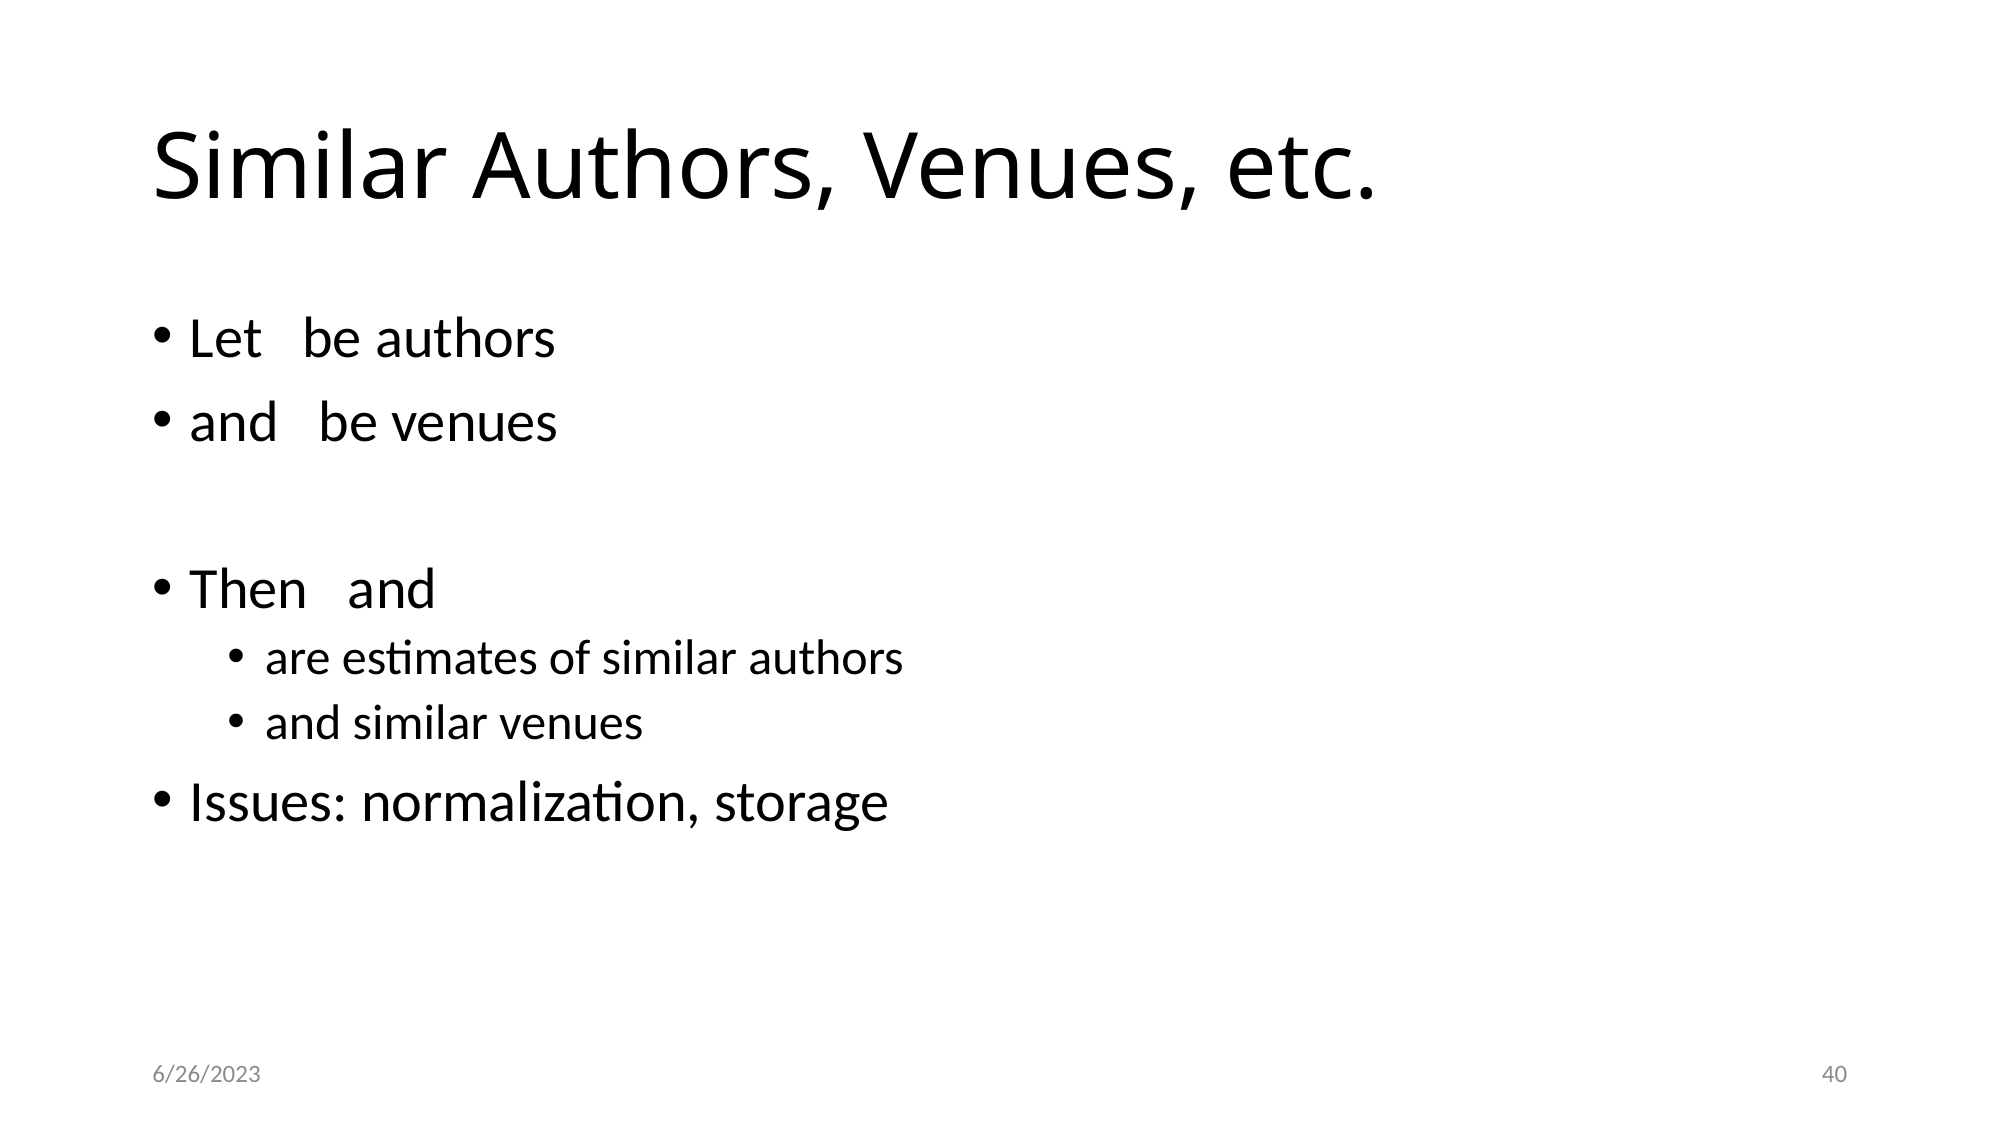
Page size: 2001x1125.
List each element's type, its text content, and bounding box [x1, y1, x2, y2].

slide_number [137, 1042, 588, 1103]
slide_number 40 [1412, 1042, 1863, 1103]
title Similar Authors, Venues, etc. [137, 59, 1863, 278]
